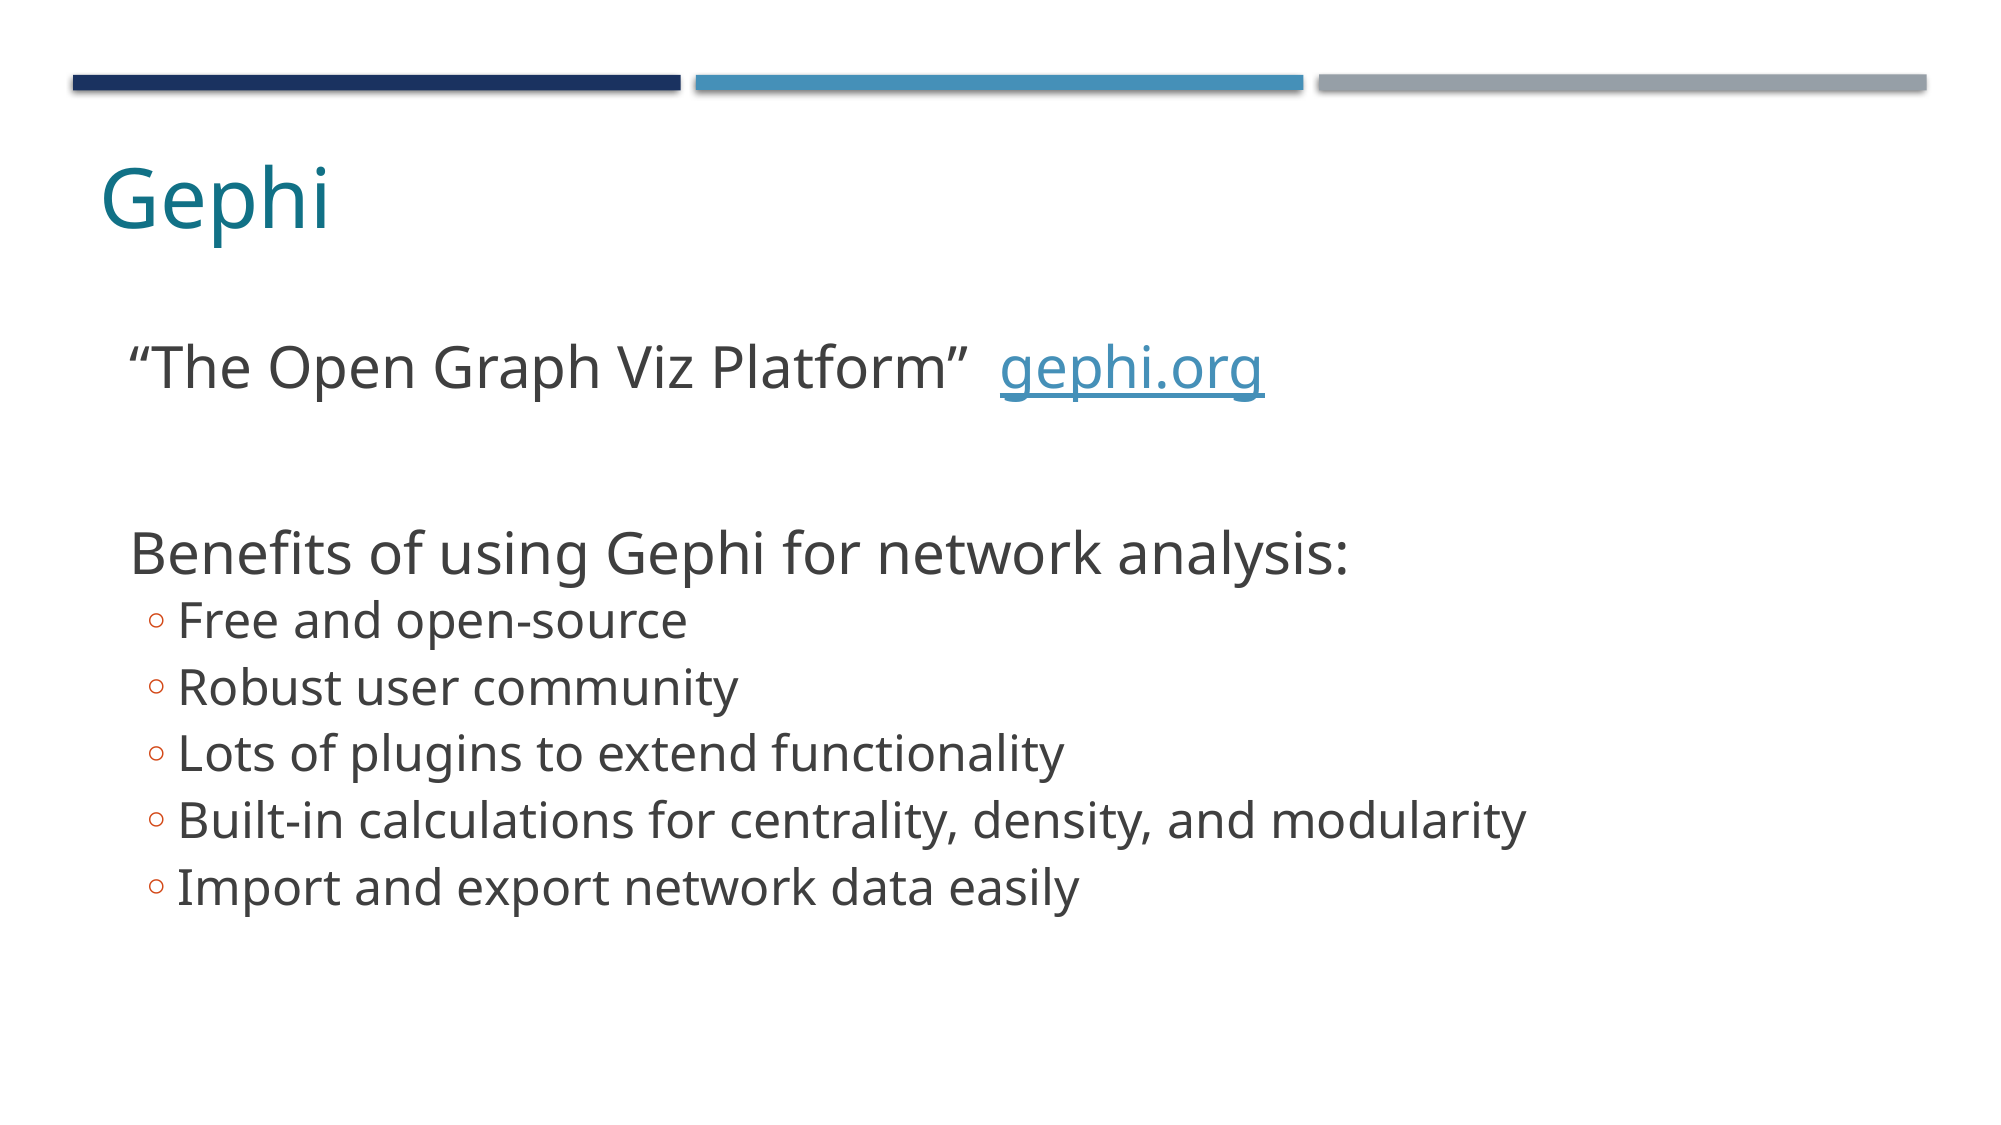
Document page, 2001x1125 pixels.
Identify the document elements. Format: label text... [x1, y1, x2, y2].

text_box Gephi [99, 144, 1588, 236]
text_box “The Open Graph Viz Platform” gephi.org Benefits of using Gephi for network analysis: Free and open-source Robust user community Lots of plugins to extend functionality Built-in calculations for centrality, density, and modularity Import and export network data easily [99, 316, 1968, 671]
